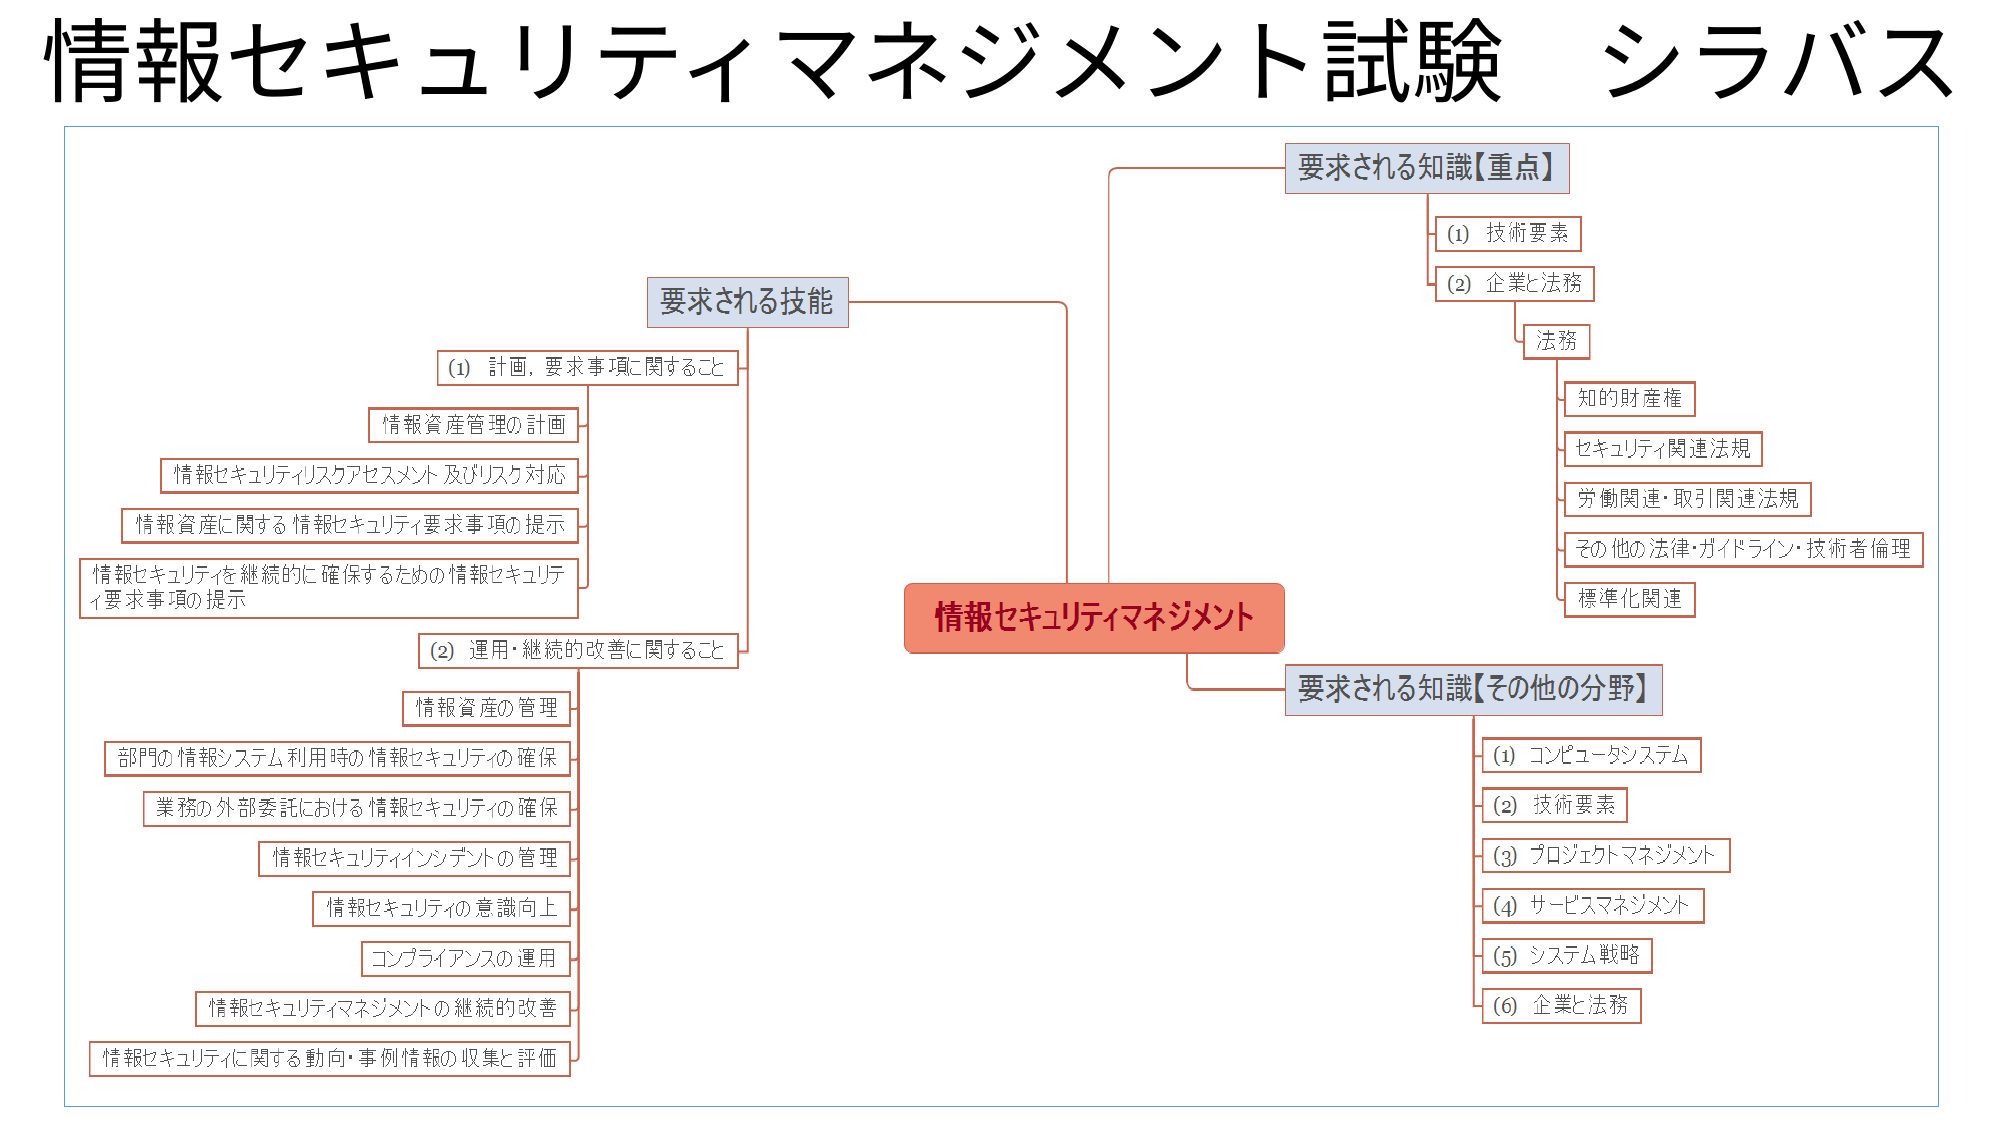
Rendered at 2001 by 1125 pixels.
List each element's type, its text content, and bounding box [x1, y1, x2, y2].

title 情報セキュリティマネジメント試験 シラバス [20, 4, 1984, 127]
picture [64, 126, 1939, 1107]
